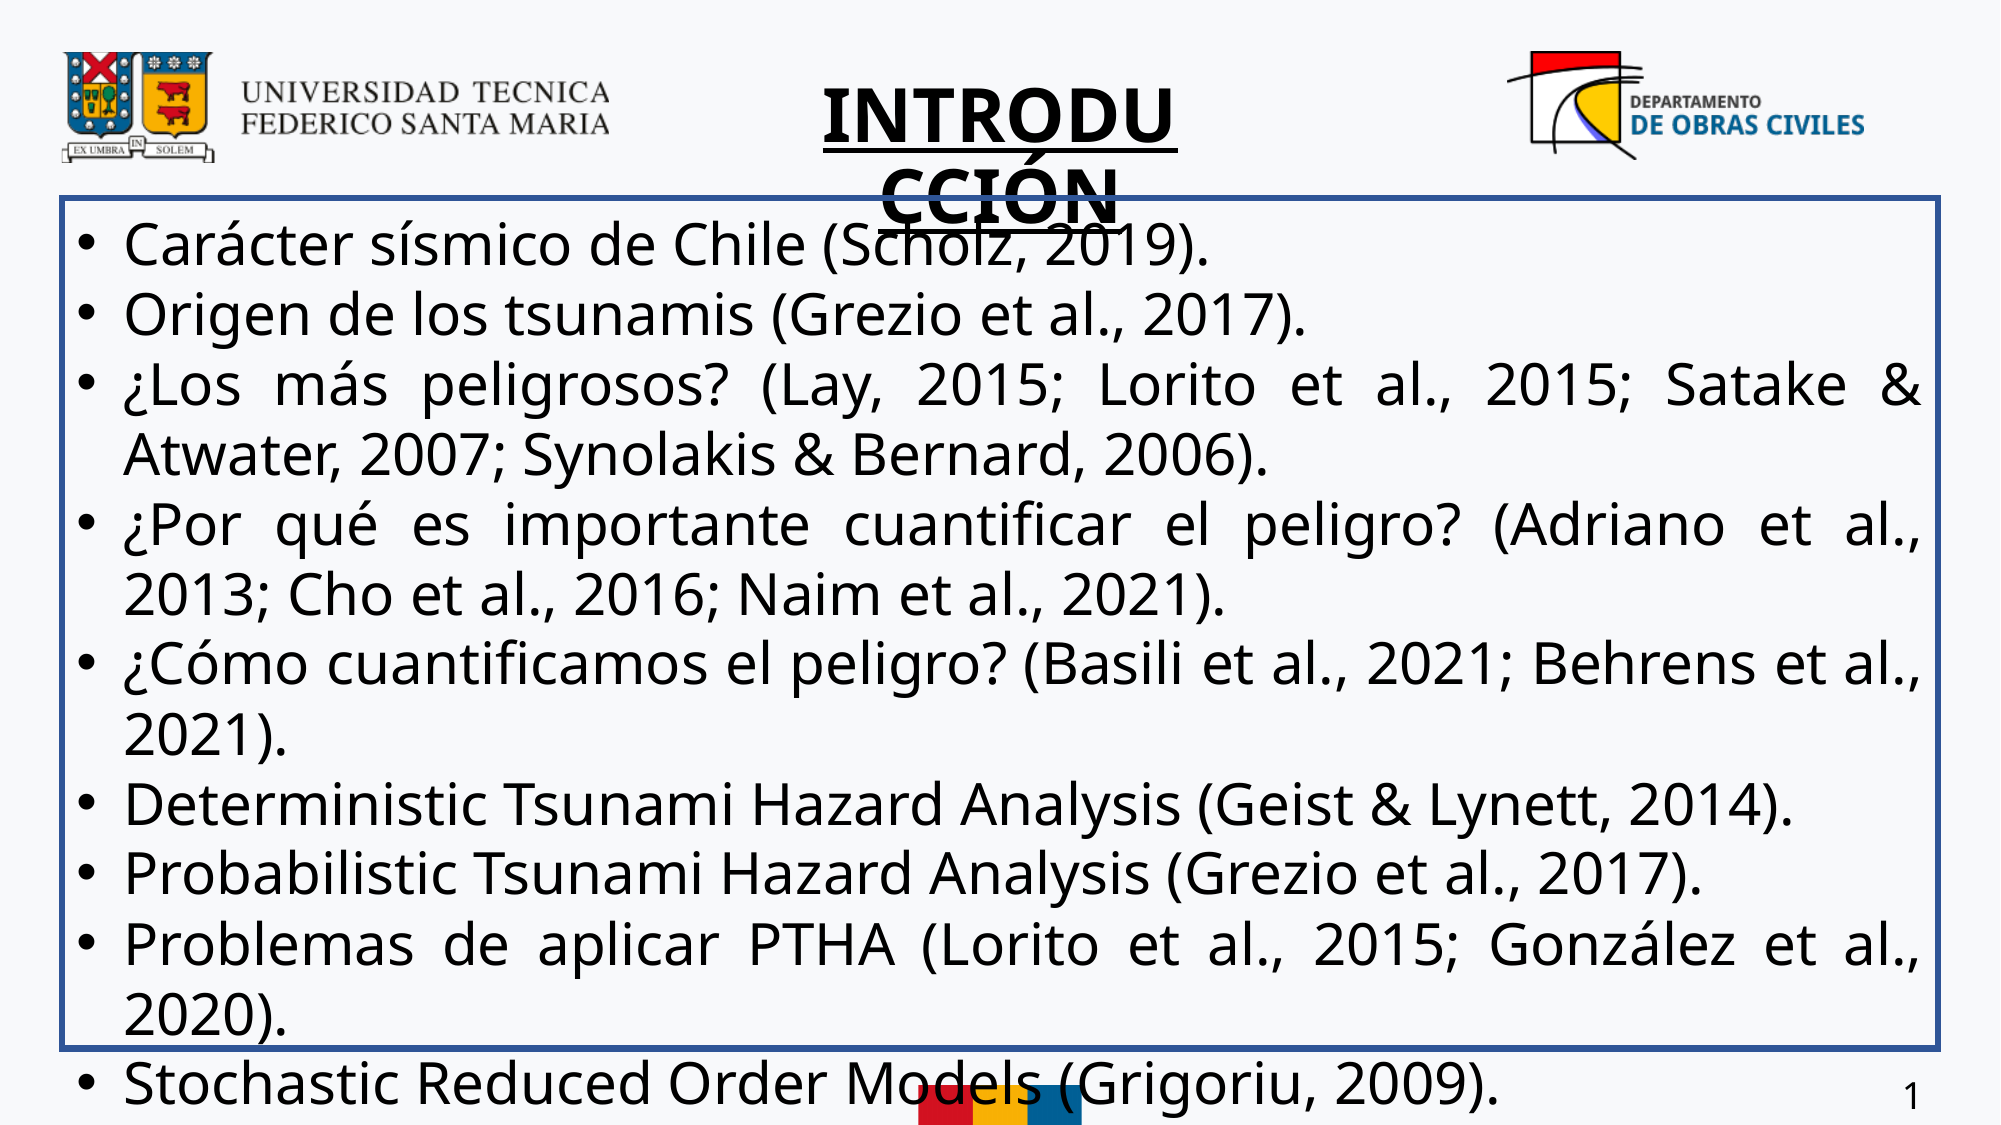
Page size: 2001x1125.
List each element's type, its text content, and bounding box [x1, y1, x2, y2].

text_box INTRODUCCIÓN [784, 70, 1216, 181]
text_box Carácter sísmico de Chile (Scholz, 2019). Origen de los tsunamis (Grezio et al., 2017). ¿Los más peligrosos? (Lay, 2015; Lorito et al., 2015; Satake & Atwater, 2007; Synolakis & Bernard, 2006). ¿Por qué es importante cuantificar el peligro? (Adriano et al., 2013; Cho et al., 2016; Naim et al., 2021). ¿Cómo cuantificamos el peligro? (Basili et al., 2021; Behrens et al., 2021). Deterministic Tsunami Hazard Analysis (Geist & Lynett, 2014). Probabilistic Tsunami Hazard Analysis (Grezio et al., 2017). Problemas de aplicar PTHA (Lorito et al., 2015; González et al., 2020). Stochastic Reduced Order Models (Grigoriu, 2009). [61, 199, 1939, 1124]
picture [1507, 51, 1939, 163]
picture [918, 1085, 1082, 1125]
picture [61, 51, 609, 163]
text_box 14 [1867, 1064, 1939, 1125]
